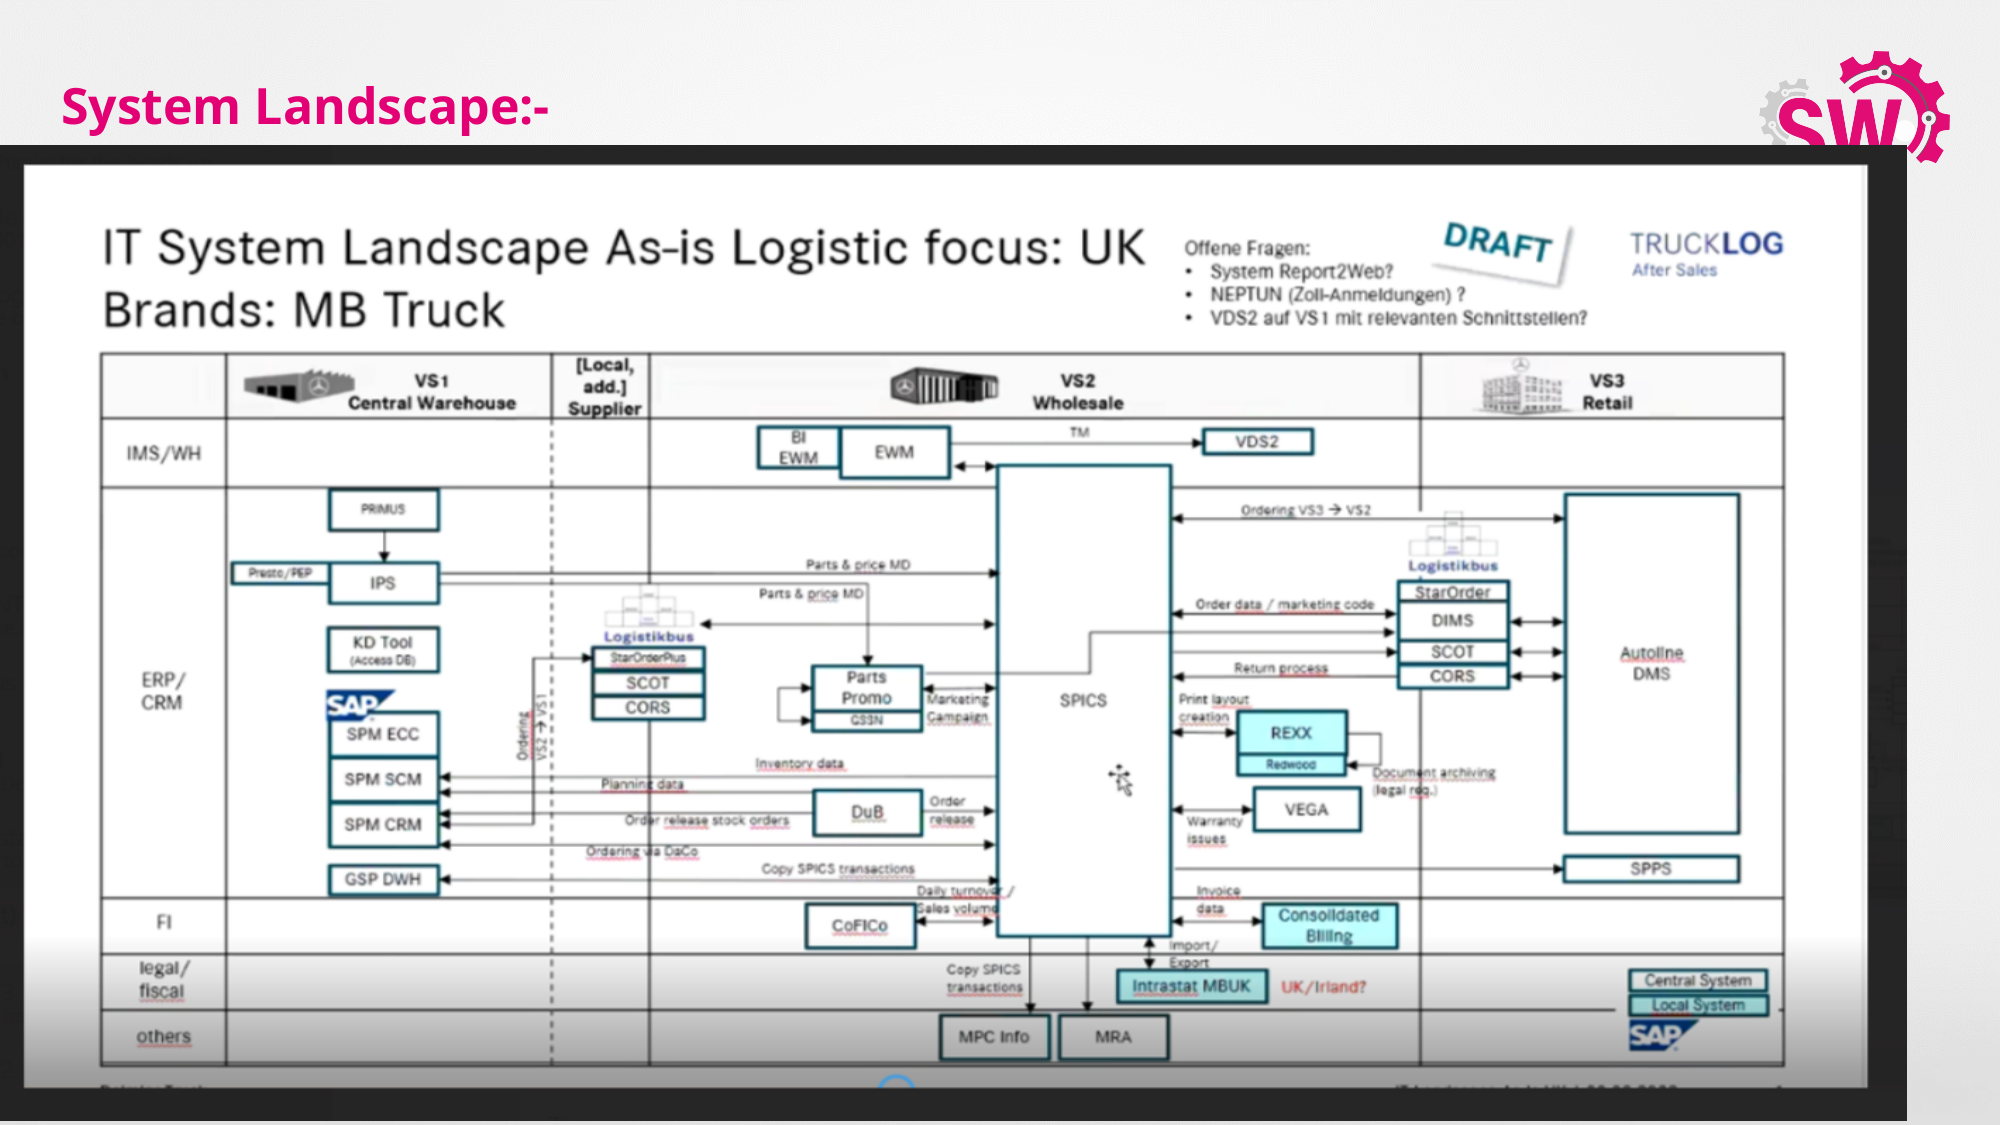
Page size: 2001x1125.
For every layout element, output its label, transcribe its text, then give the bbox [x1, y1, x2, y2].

picture [0, 51, 1950, 1121]
text_box System Landscape:- [45, 70, 1662, 145]
